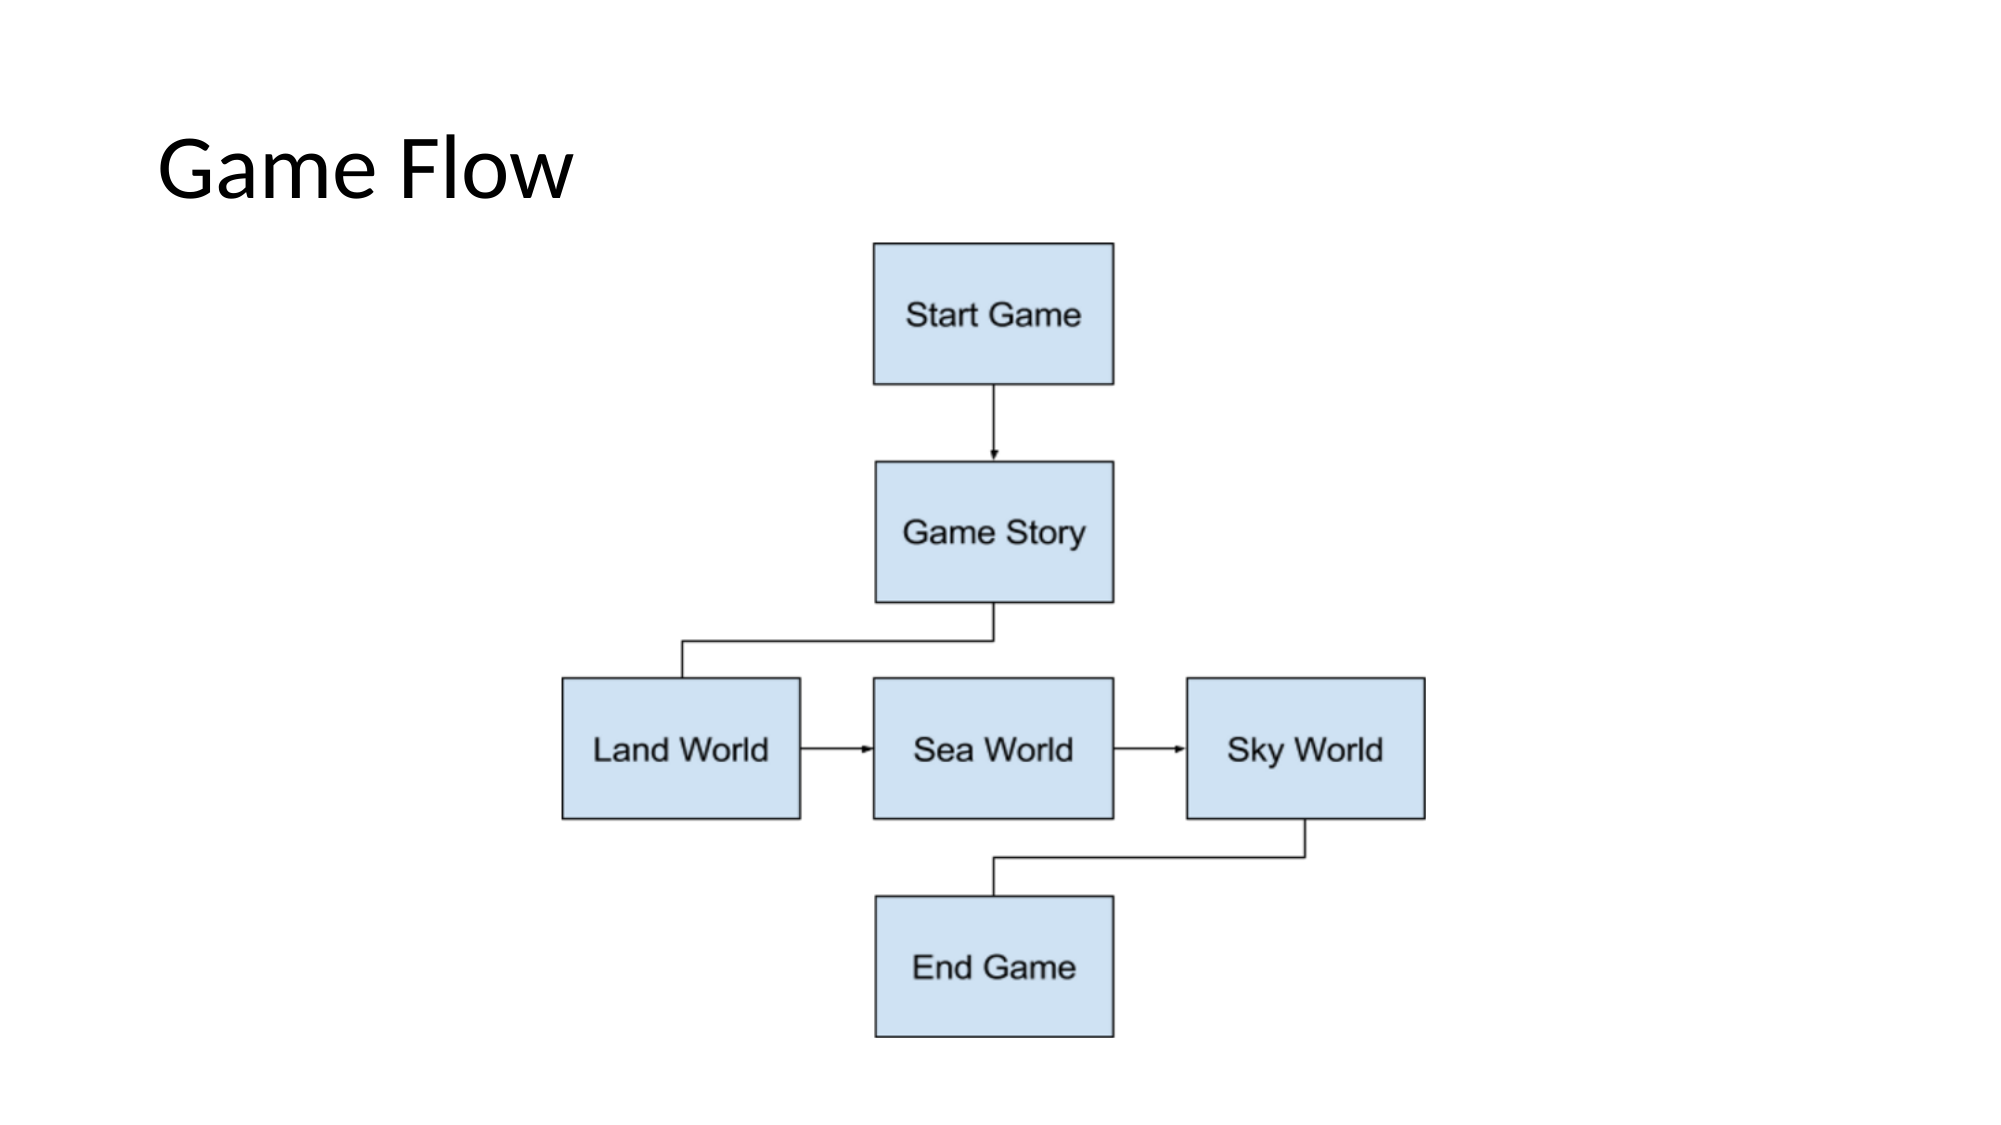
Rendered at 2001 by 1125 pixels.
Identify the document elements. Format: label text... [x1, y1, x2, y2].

title Game Flow [137, 59, 1863, 278]
picture [514, 223, 1486, 1104]
